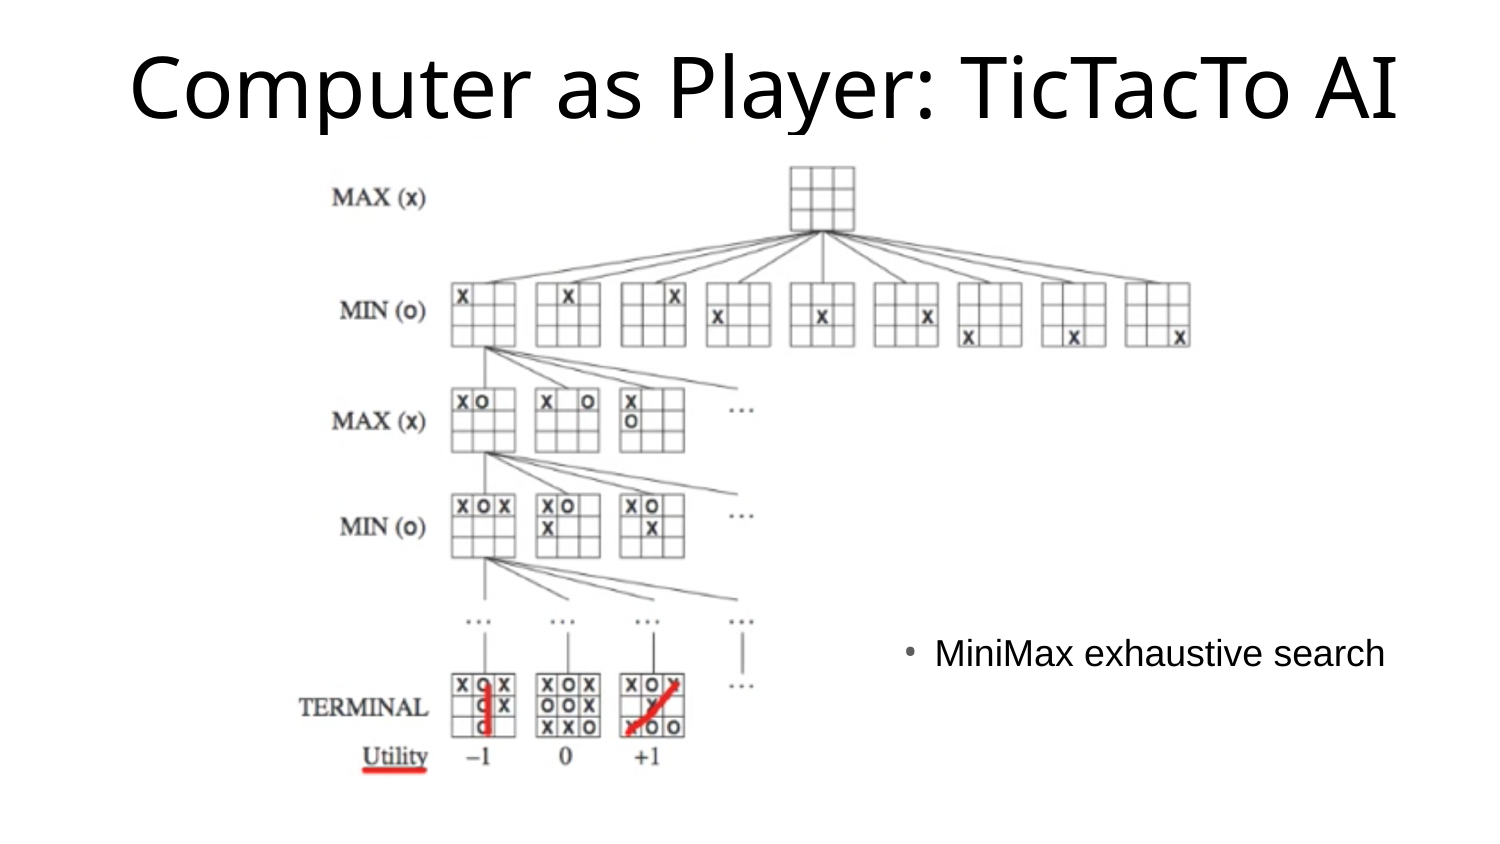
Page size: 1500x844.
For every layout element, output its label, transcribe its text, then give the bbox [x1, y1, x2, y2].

text_box MiniMax exhaustive search [857, 405, 1477, 844]
picture [261, 135, 1254, 779]
title Computer as Player: TicTacTo AI [125, 32, 1410, 119]
